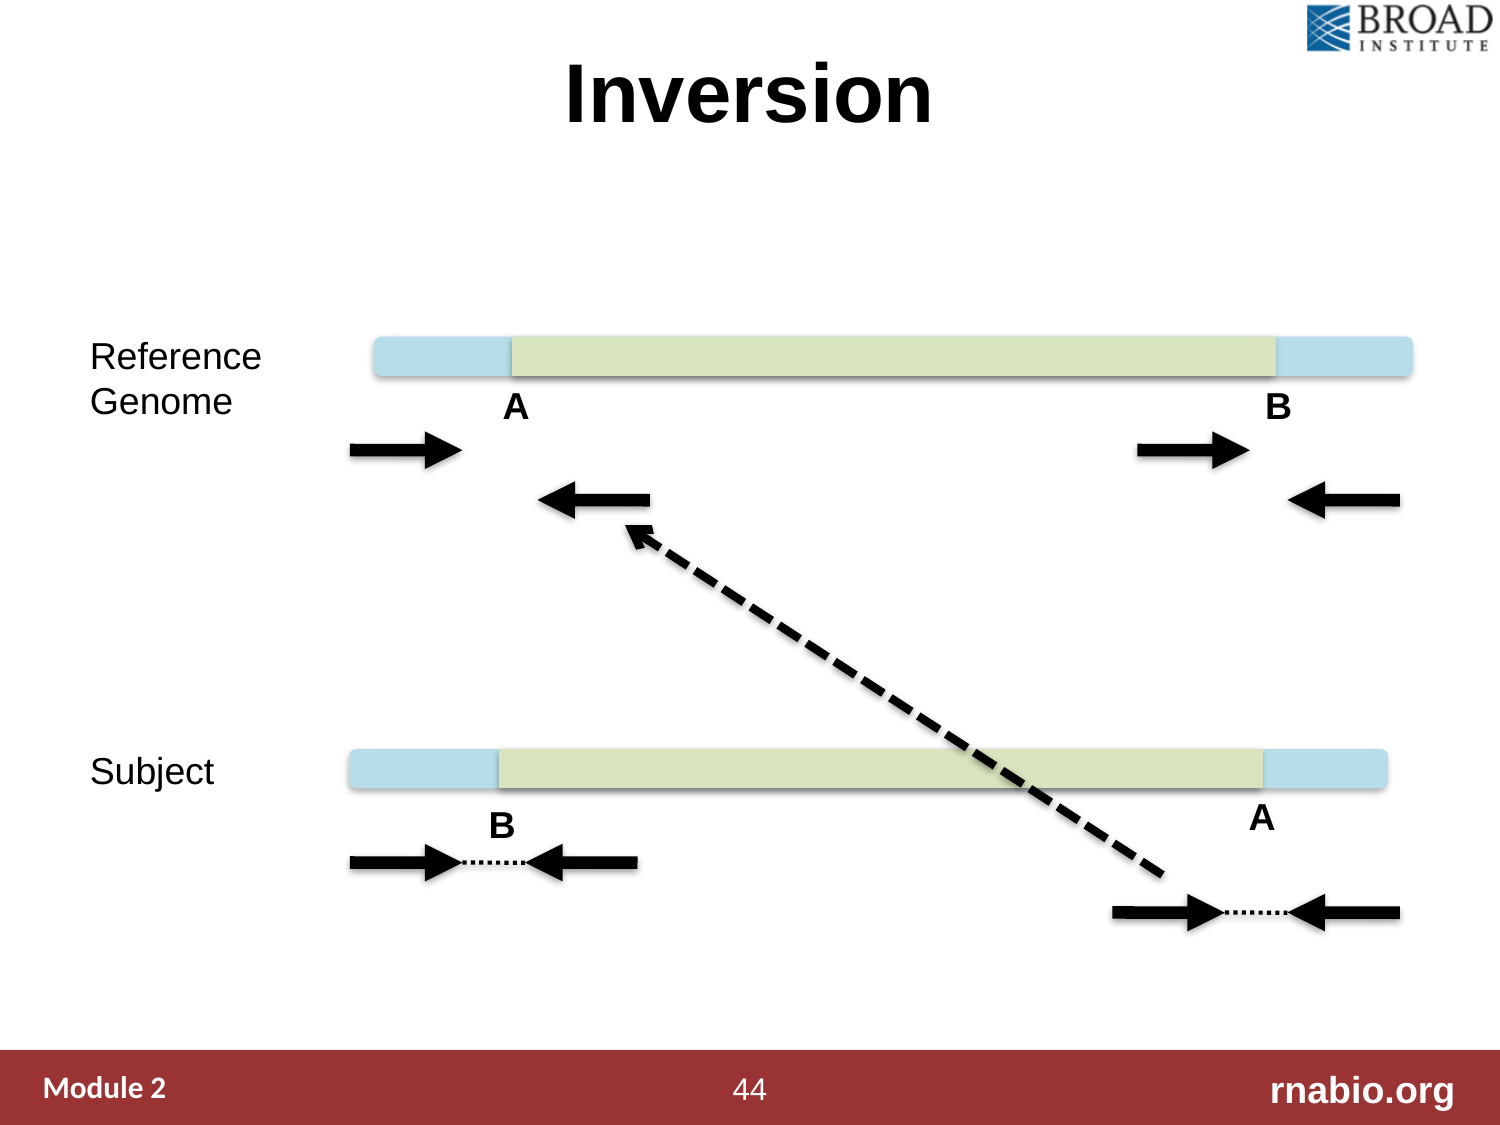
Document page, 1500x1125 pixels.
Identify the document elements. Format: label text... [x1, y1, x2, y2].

picture [1304, 0, 1497, 58]
text_box Subject [74, 739, 288, 799]
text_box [374, 337, 1413, 436]
title Inversion [24, 0, 1475, 183]
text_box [349, 749, 619, 855]
text_box Reference Genome [74, 324, 288, 430]
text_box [1166, 749, 1388, 855]
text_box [624, 524, 1163, 876]
